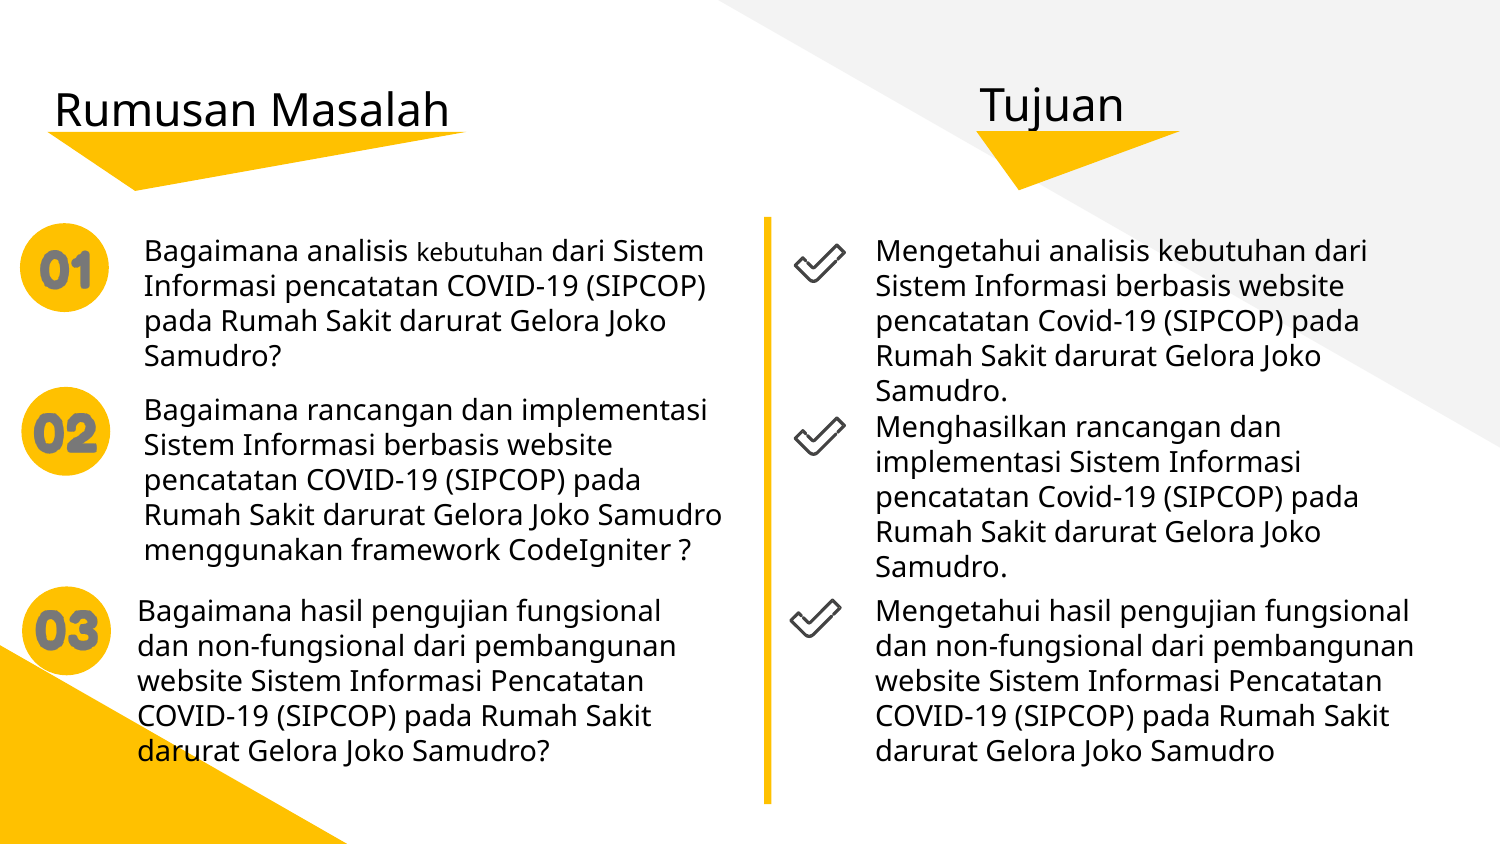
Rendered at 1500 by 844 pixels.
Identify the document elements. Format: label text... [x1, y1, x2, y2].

text_box [764, 216, 772, 805]
text_box Bagaimana rancangan dan implementasi Sistem Informasi berbasis website pencatatan COVID-19 (SIPCOP) pada Rumah Sakit darurat Gelora Joko Samudro menggunakan framework CodeIgniter ? [128, 383, 742, 574]
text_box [789, 599, 842, 638]
text_box [66, 145, 393, 191]
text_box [7, 222, 123, 333]
text_box Mengetahui hasil pengujian fungsional dan non-fungsional dari pembangunan website Sistem Informasi Pencatatan COVID-19 (SIPCOP) pada Rumah Sakit darurat Gelora Joko Samudro [860, 584, 1454, 775]
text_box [794, 243, 846, 283]
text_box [0, 383, 130, 498]
text_box Bagaimana hasil pengujian fungsional dan non-fungsional dari pembangunan website Sistem Informasi Pencatatan COVID-19 (SIPCOP) pada Rumah Sakit darurat Gelora Joko Samudro? [122, 584, 721, 775]
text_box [0, 580, 131, 695]
text_box Bagaimana analisis kebutuhan dari Sistem Informasi pencatatan COVID-19 (SIPCOP) pada Rumah Sakit darurat Gelora Joko Samudro? [128, 216, 736, 383]
subtitle Mengetahui analisis kebutuhan dari Sistem Informasi berbasis website pencatatan Covid-19 (SIPCOP) pada Rumah Sakit darurat Gelora Joko Samudro. [860, 216, 1454, 401]
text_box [794, 416, 846, 456]
text_box [976, 131, 1180, 191]
text_box Menghasilkan rancangan dan implementasi Sistem Informasi pencatatan Covid-19 (SIPCOP) pada Rumah Sakit darurat Gelora Joko Samudro. [860, 401, 1454, 584]
subtitle Rumusan Masalah [38, 56, 503, 145]
subtitle Tujuan [964, 52, 1271, 134]
